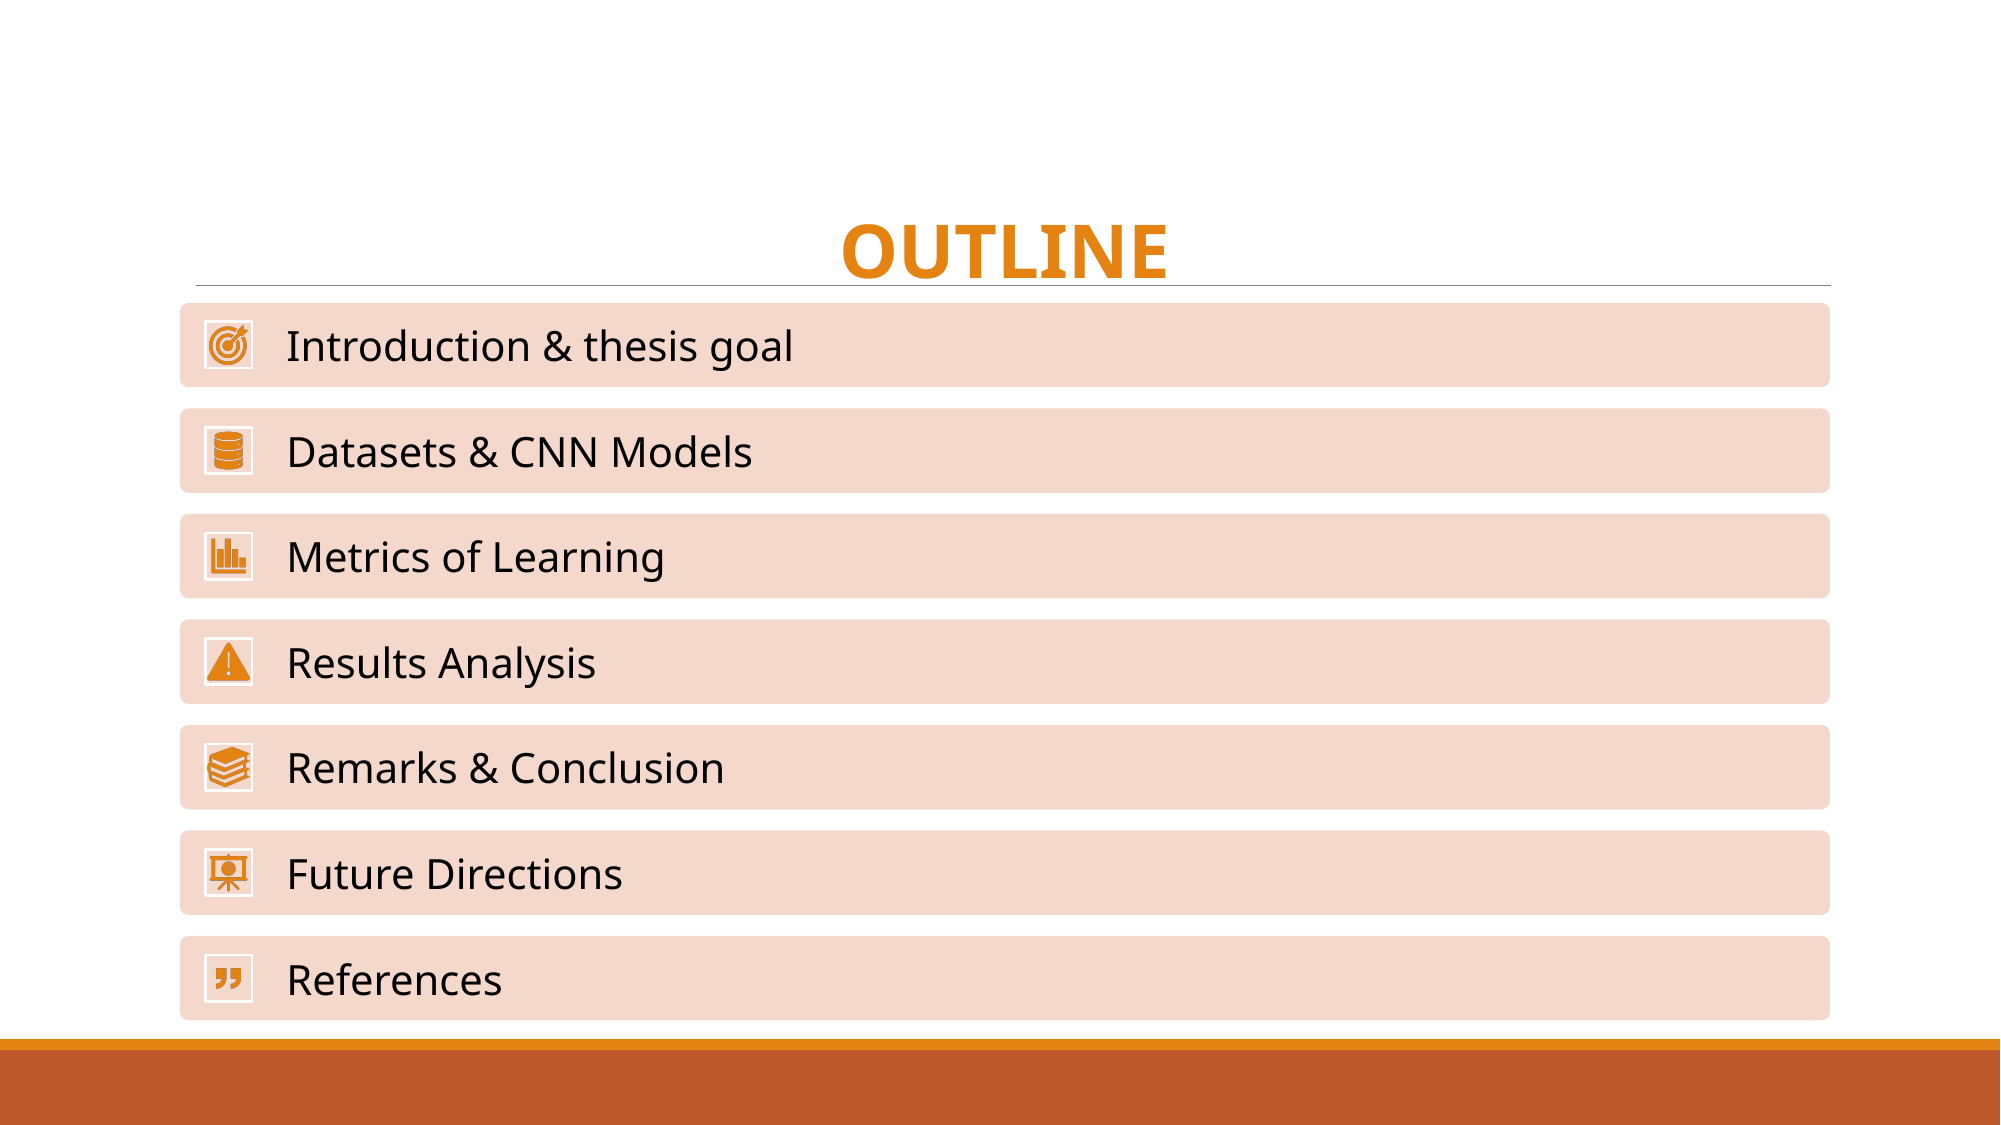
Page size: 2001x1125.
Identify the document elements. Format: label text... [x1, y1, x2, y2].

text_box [179, 302, 1831, 1021]
text_box OUTLINE [699, 206, 1311, 300]
